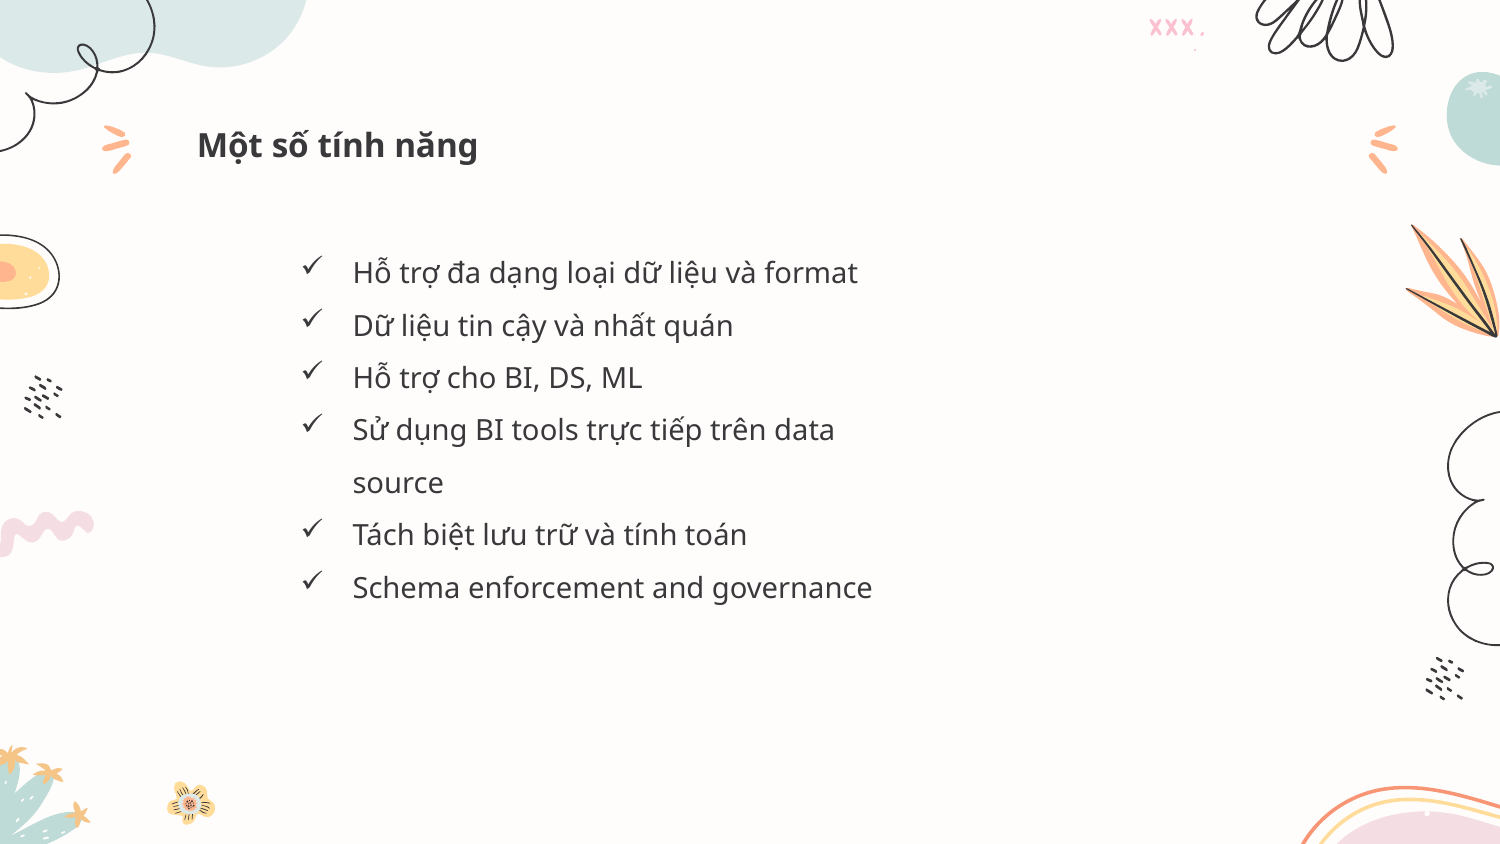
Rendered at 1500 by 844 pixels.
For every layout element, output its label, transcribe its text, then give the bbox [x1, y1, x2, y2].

title Một số tính năng [99, 109, 576, 186]
list Hỗ trợ đa dạng loại dữ liệu và format Dữ liệu tin cậy và nhất quán Hỗ trợ cho BI, DS, ML Sử dụng BI tools trực tiếp trên data source Tách biệt lưu trữ và tính toán Schema enforcement and governance [262, 221, 922, 700]
